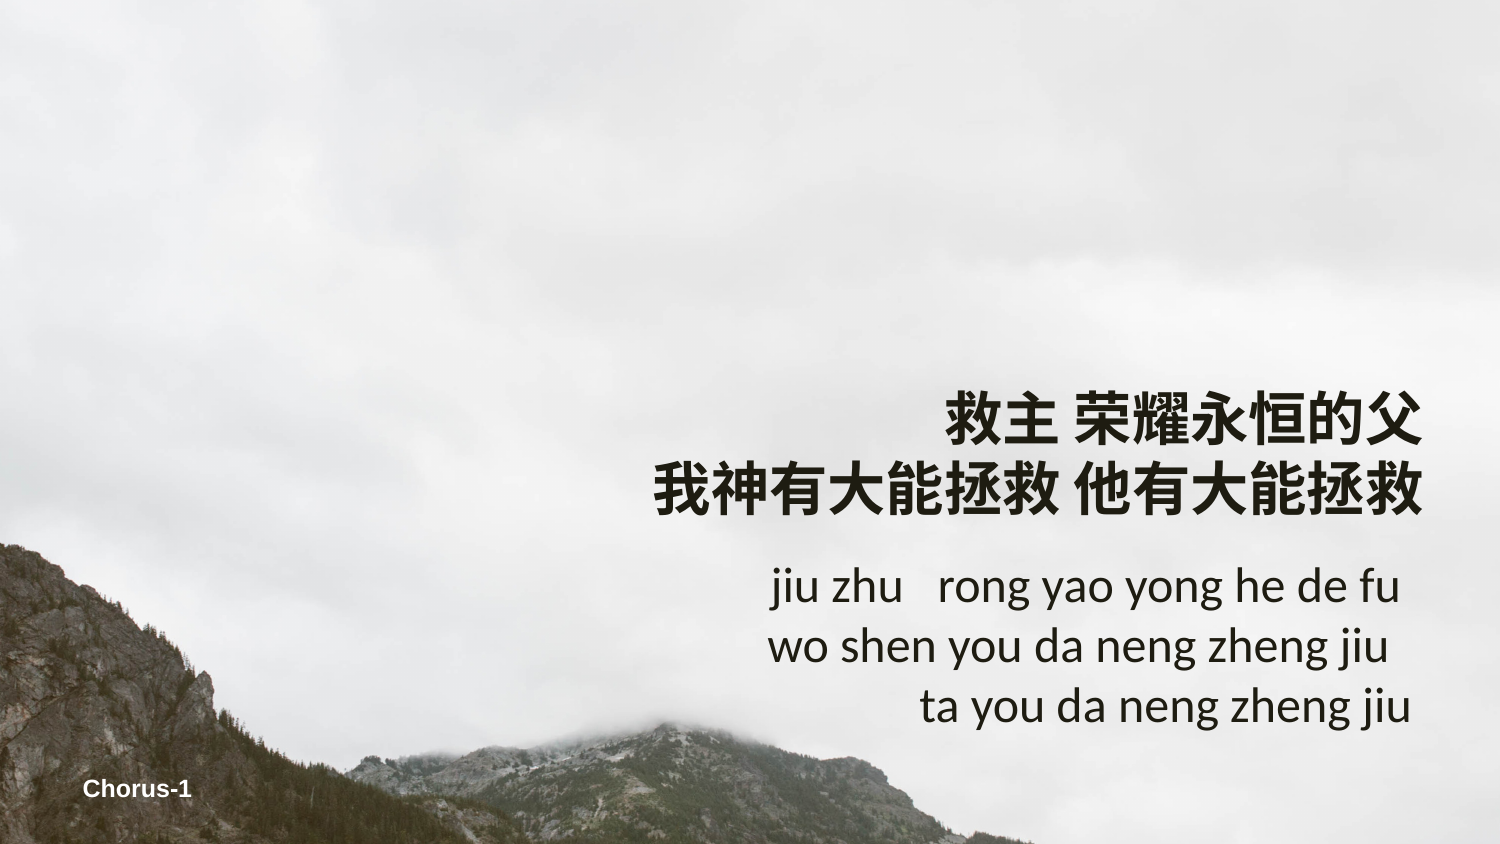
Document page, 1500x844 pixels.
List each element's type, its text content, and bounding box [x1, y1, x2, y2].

text_box Chorus-1 [67, 765, 346, 811]
picture [0, 0, 1500, 844]
text_box 救主 荣耀永恒的父 我神有大能拯救 他有大能拯救 jiu zhu rong yao yong he de fu wo shen you da neng zheng jiu ta you da neng zheng jiu [183, 374, 1438, 740]
